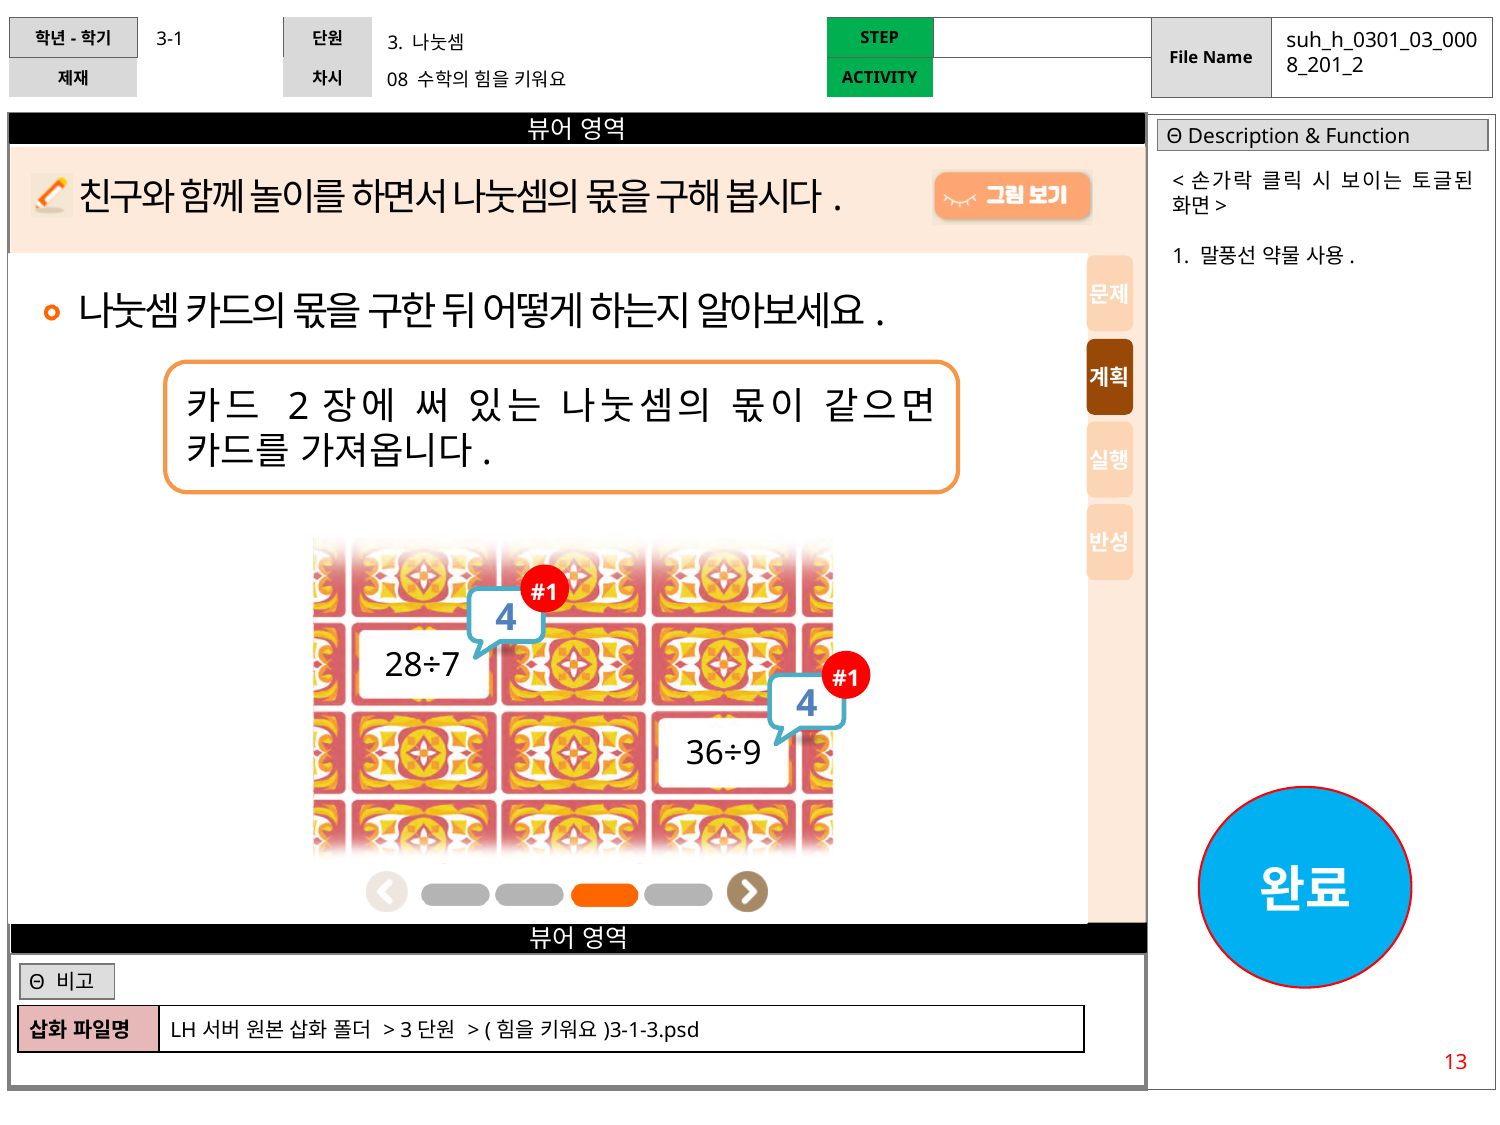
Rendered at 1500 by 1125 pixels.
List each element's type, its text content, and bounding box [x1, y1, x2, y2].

table_header Θ Description & Function [1158, 120, 1487, 150]
picture [31, 173, 73, 218]
text_box 3-1 [141, 18, 284, 55]
picture [418, 880, 491, 909]
picture [641, 880, 714, 909]
text_box 나눗셈 카드의 몫을 구한 뒤 어떻게 하는지 알아보세요. [63, 278, 1072, 342]
text_box <손가락 클릭 시 보이는 토글된 화면> 1. 말풍선 약물 사용. [1157, 160, 1489, 276]
picture [931, 169, 1093, 225]
text_box [9, 145, 1148, 925]
picture [492, 880, 565, 909]
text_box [294, 538, 845, 864]
text_box [1145, 160, 1500, 326]
text_box #1 [850, 649, 873, 701]
text_box 카드 2장에 써 있는 나눗셈의 몫이 같으면 카드를 가져옵니다. [163, 359, 961, 495]
text_box 3. 나눗셈 [372, 23, 828, 48]
picture [724, 869, 770, 915]
text_box 친구와 함께 놀이를 하면서 나눗셈의 몫을 구해 봅시다. [63, 165, 1150, 225]
text_box [7, 252, 1089, 925]
picture [40, 301, 61, 323]
text_box suh_h_0301_03_0008_201_2 [1271, 18, 1500, 84]
table_header LH서버 원본 삽화 폴더 > 3단원 > (힘을 키워요)3-1-3.psd [160, 1006, 1083, 1051]
picture [364, 869, 410, 914]
table_header 삽화 파일명 [19, 1006, 158, 1051]
picture [568, 881, 640, 909]
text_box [1086, 255, 1134, 581]
text_box 08 수학의 힘을 키워요 [372, 60, 821, 96]
text_box 완료 [1196, 784, 1414, 990]
